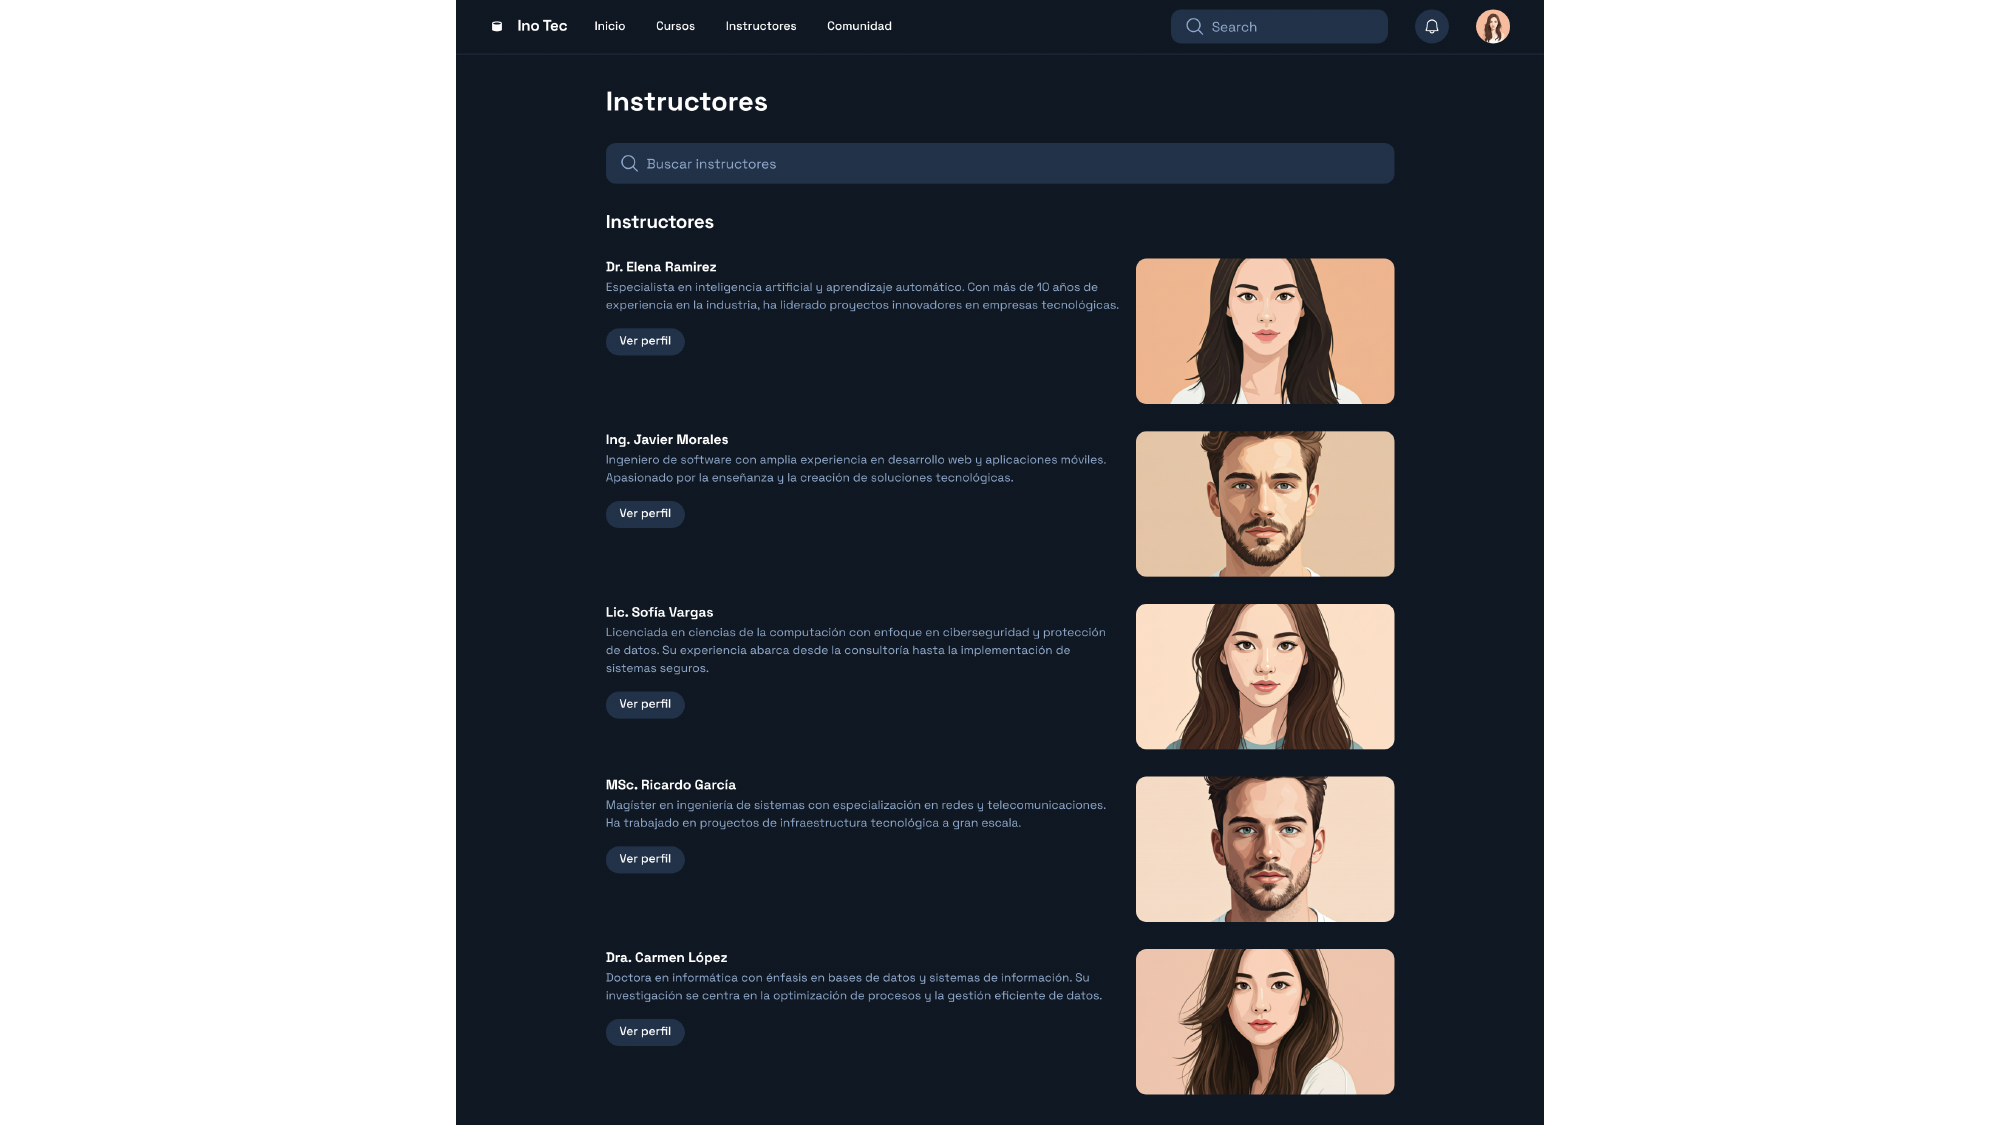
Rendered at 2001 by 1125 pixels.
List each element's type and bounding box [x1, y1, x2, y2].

picture [455, 0, 1545, 1125]
